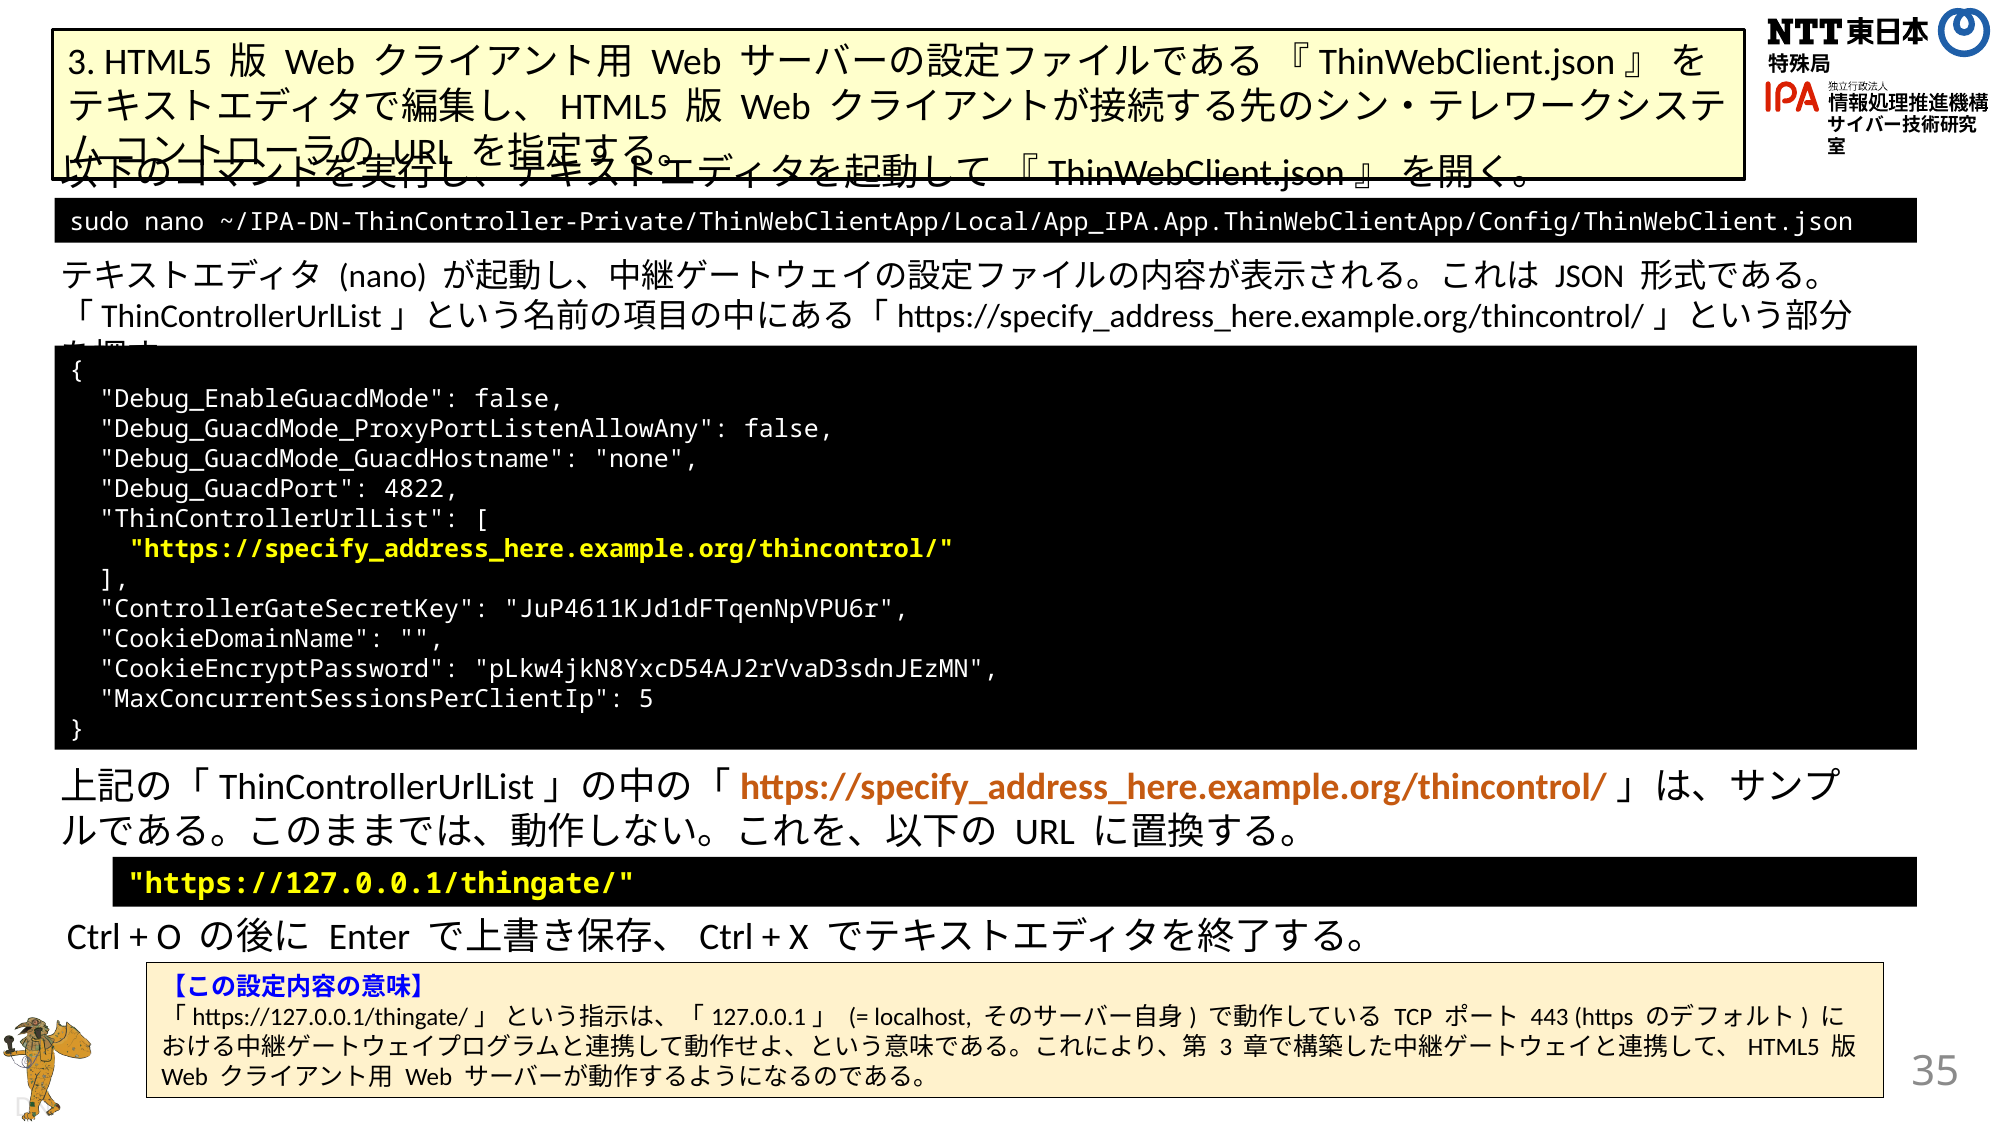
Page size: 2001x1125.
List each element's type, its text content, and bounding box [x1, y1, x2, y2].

text_box 【この設定内容の意味】 「https://127.0.0.1/thingate/」 という指示は、「127.0.0.1」 (= localhost, そのサーバー自身) で動作している TCP ポート 443 (https のデフォルト) における中継ゲートウェイプログラムと連携して動作せよ、という意味である。これにより、第 3 章で構築した中継ゲートウェイと連携して、HTML5 版 Web クライアント用 Web サーバーが動作するようになるのである。 [146, 962, 1884, 1098]
text_box 以下のコマンドを実行し、テキストエディタを起動して 『ThinWebClient.json』 を開く。 [45, 140, 1870, 201]
text_box sudo nano ~/IPA-DN-ThinController-Private/ThinWebClientApp/Local/App_IPA.App.ThinWebClientApp/Config/ThinWebClient.json [54, 197, 1917, 243]
text_box 上記の「ThinControllerUrlList」の中の「https://specify_address_here.example.org/thincontrol/」は、サンプルである。このままでは、動作しない。これを、以下の URL に置換する。 [45, 754, 1870, 860]
text_box { "Debug_EnableGuacdMode": false, "Debug_GuacdMode_ProxyPortListenAllowAny": false, "Debug_GuacdMode_GuacdHostname": "none", "Debug_GuacdPort": 4822, "ThinControllerUrlList": [ "https://specify_address_here.example.org/thincontrol/" ], "ControllerGateSecretKey": "JuP4611KJd1dFTqenNpVPU6r", "CookieDomainName": "", "CookieEncryptPassword": "pLkw4jkN8YxcD54AJ2rVvaD3sdnJEzMN", "MaxConcurrentSessionsPerClientIp": 5 } [54, 345, 1917, 750]
text_box 3. HTML5 版 Web クライアント用 Web サーバーの設定ファイルである 『ThinWebClient.json』 をテキストエディタで編集し、HTML5 版 Web クライアントが接続する先のシン・テレワークシステム コントローラの URL を指定する。 [52, 29, 1745, 140]
text_box テキストエディタ (nano) が起動し、中継ゲートウェイの設定ファイルの内容が表示される。これは JSON 形式である。 「ThinControllerUrlList」という名前の項目の中にある「https://specify_address_here.example.org/thincontrol/」という部分を探す。 [45, 246, 1870, 381]
text_box Ctrl + O の後に Enter で上書き保存、Ctrl + X でテキストエディタを終了する。 [52, 904, 1743, 965]
slide_number 35 [1412, 1042, 1975, 1103]
text_box "https://127.0.0.1/thingate/" [112, 856, 1917, 907]
